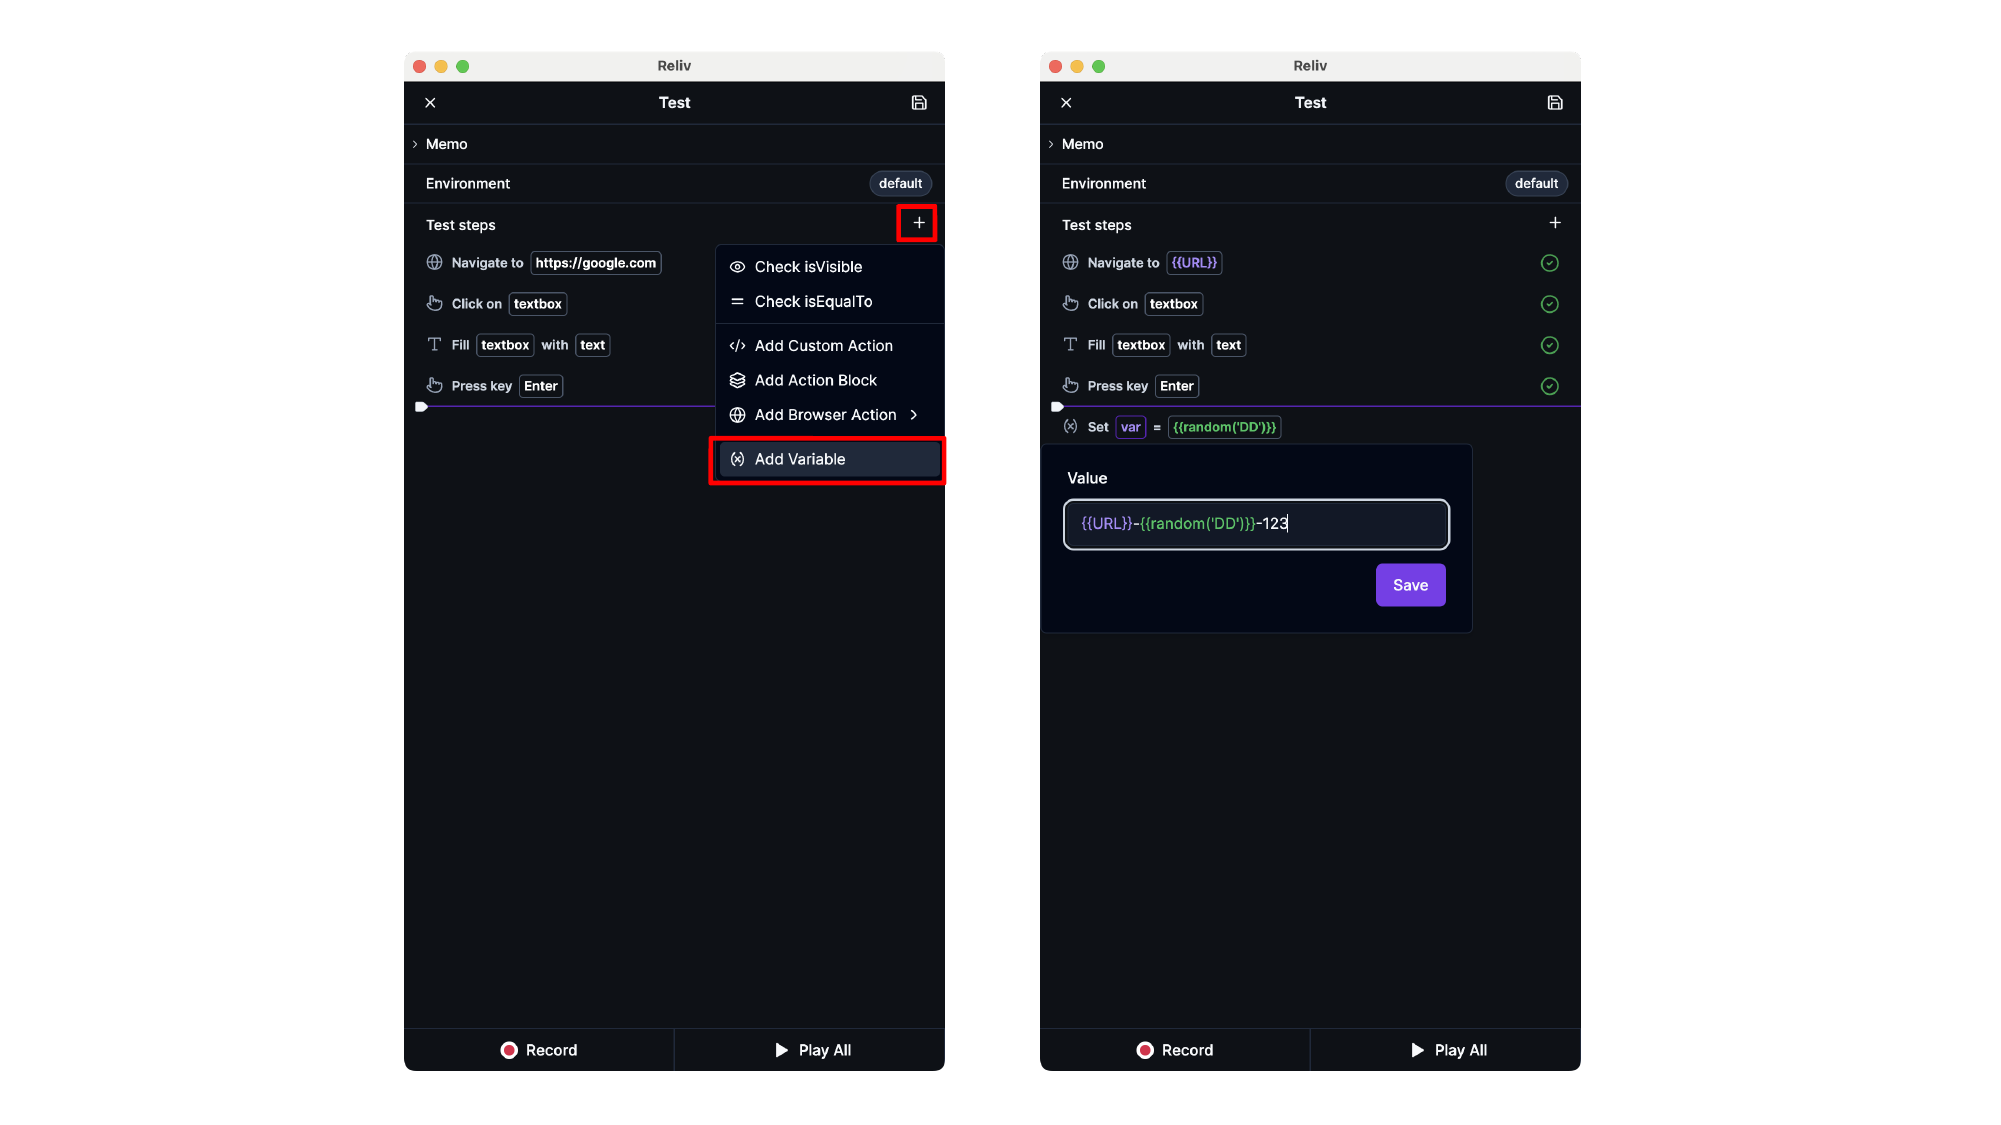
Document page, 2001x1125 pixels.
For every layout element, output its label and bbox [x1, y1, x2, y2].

text_box [355, 51, 1645, 1074]
